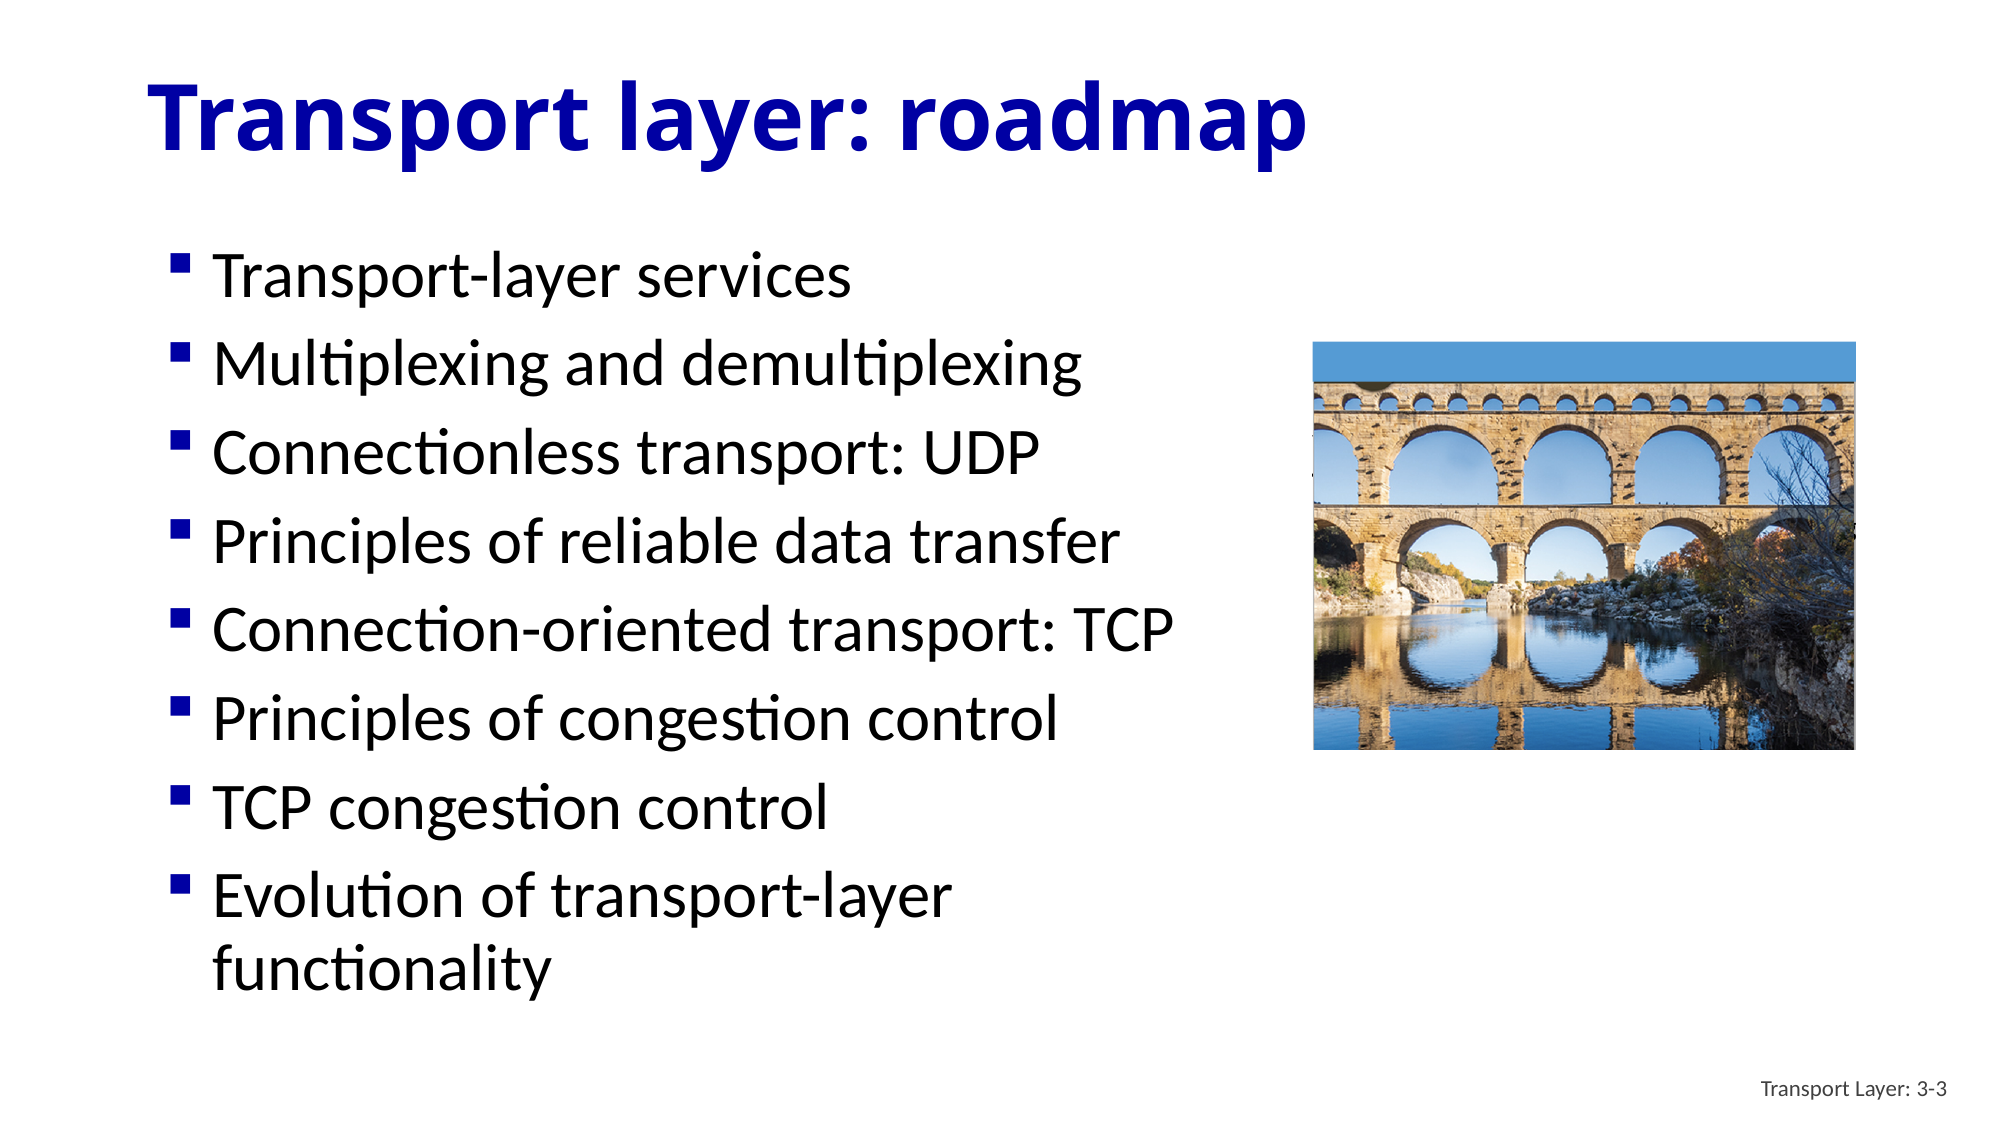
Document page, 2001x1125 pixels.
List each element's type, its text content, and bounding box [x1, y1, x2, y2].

list Transport-layer services Multiplexing and demultiplexing Connectionless transport: UDP Principles of reliable data transfer Connection-oriented transport: TCP Principles of congestion control TCP congestion control Evolution of transport-layer functionality [131, 231, 1217, 1057]
title Transport layer: roadmap [131, 47, 1856, 195]
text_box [1312, 341, 1856, 750]
slide_number Transport Layer: 3-3 [1512, 1056, 1963, 1117]
